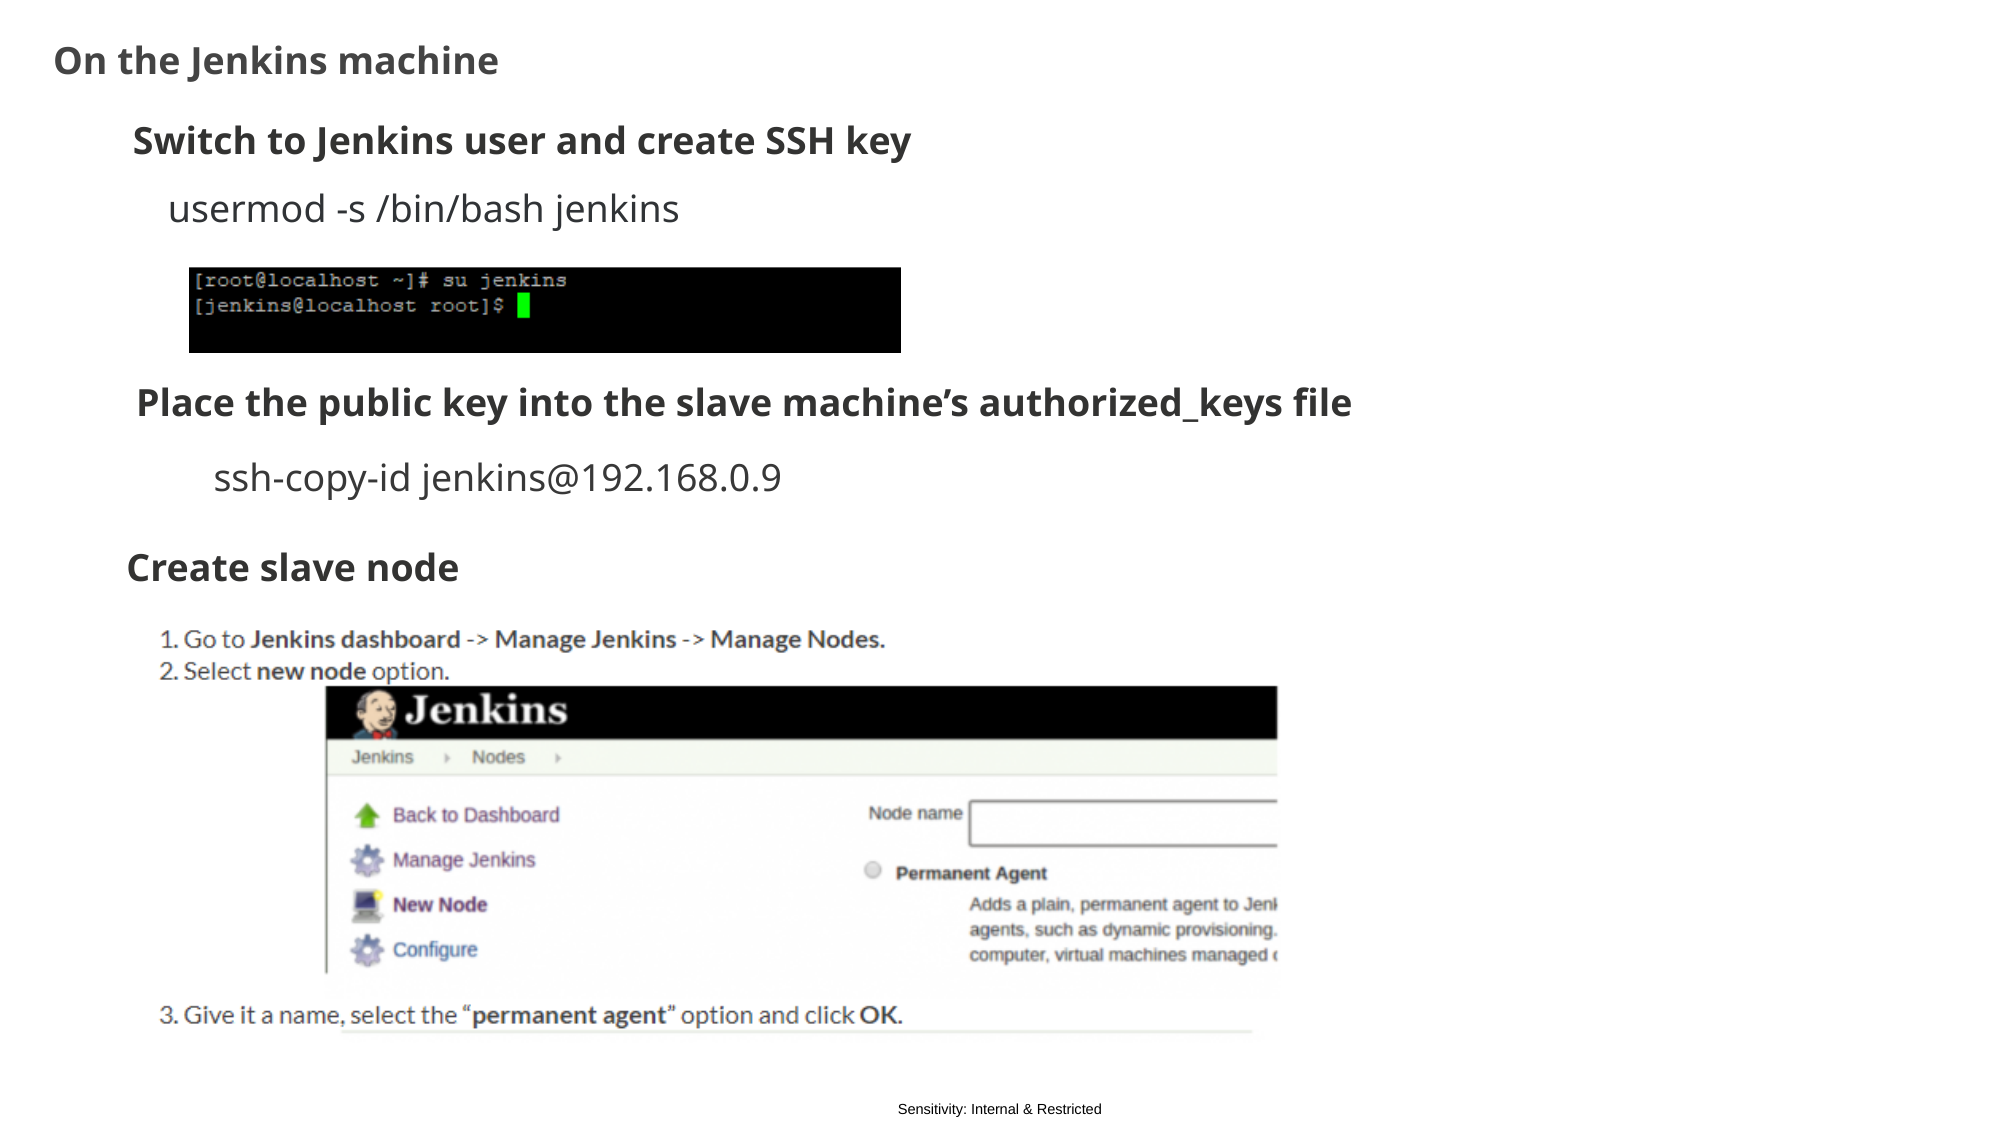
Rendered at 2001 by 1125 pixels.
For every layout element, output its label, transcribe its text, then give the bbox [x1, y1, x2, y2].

text_box Switch to Jenkins user and create SSH key [118, 109, 927, 170]
text_box ssh-copy-id jenkins@192.168.0.9 [198, 446, 798, 507]
text_box Create slave node [111, 536, 1405, 597]
picture [189, 266, 901, 353]
picture [121, 594, 1486, 1043]
text_box On the Jenkins machine [28, 29, 1777, 90]
text_box usermod -s /bin/bash jenkins [153, 156, 709, 242]
text_box Place the public key into the slave machine’s authorized_keys file [121, 371, 1414, 432]
